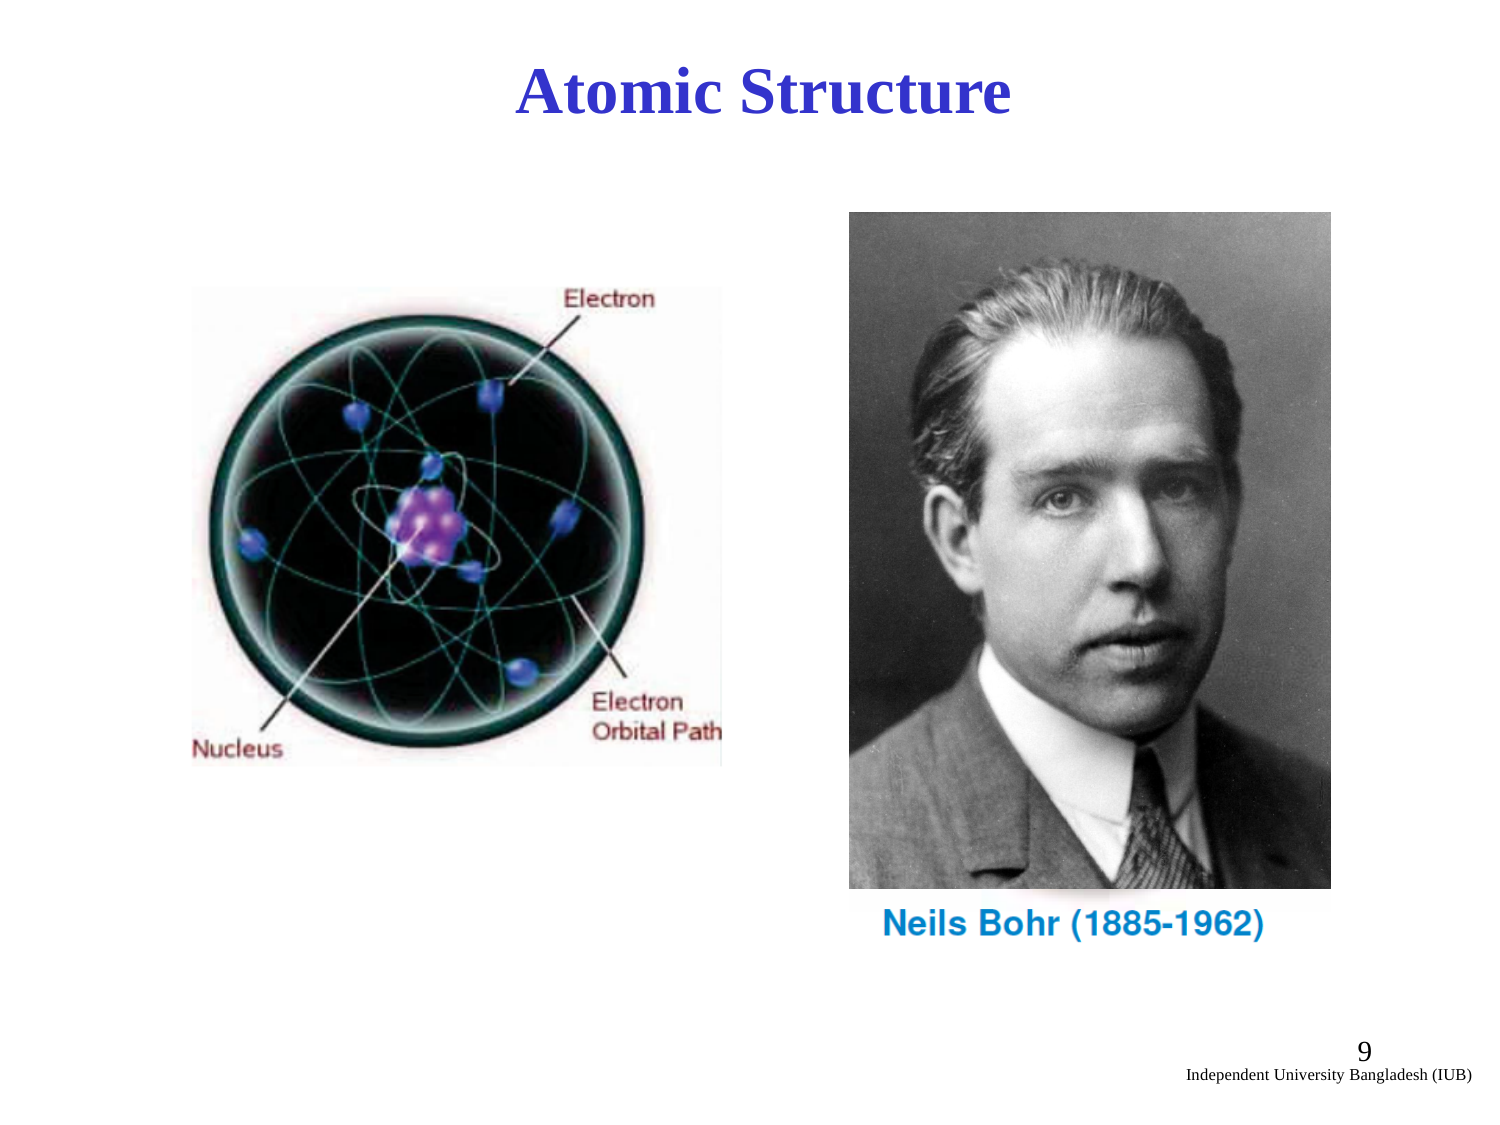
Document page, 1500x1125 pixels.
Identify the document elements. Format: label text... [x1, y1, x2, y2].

text_box ‹#› [1074, 1024, 1388, 1100]
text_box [149, 212, 1331, 963]
text_box Independent University Bangladesh (IUB) [1112, 1037, 1488, 1125]
text_box Atomic Structure [113, 38, 1415, 134]
